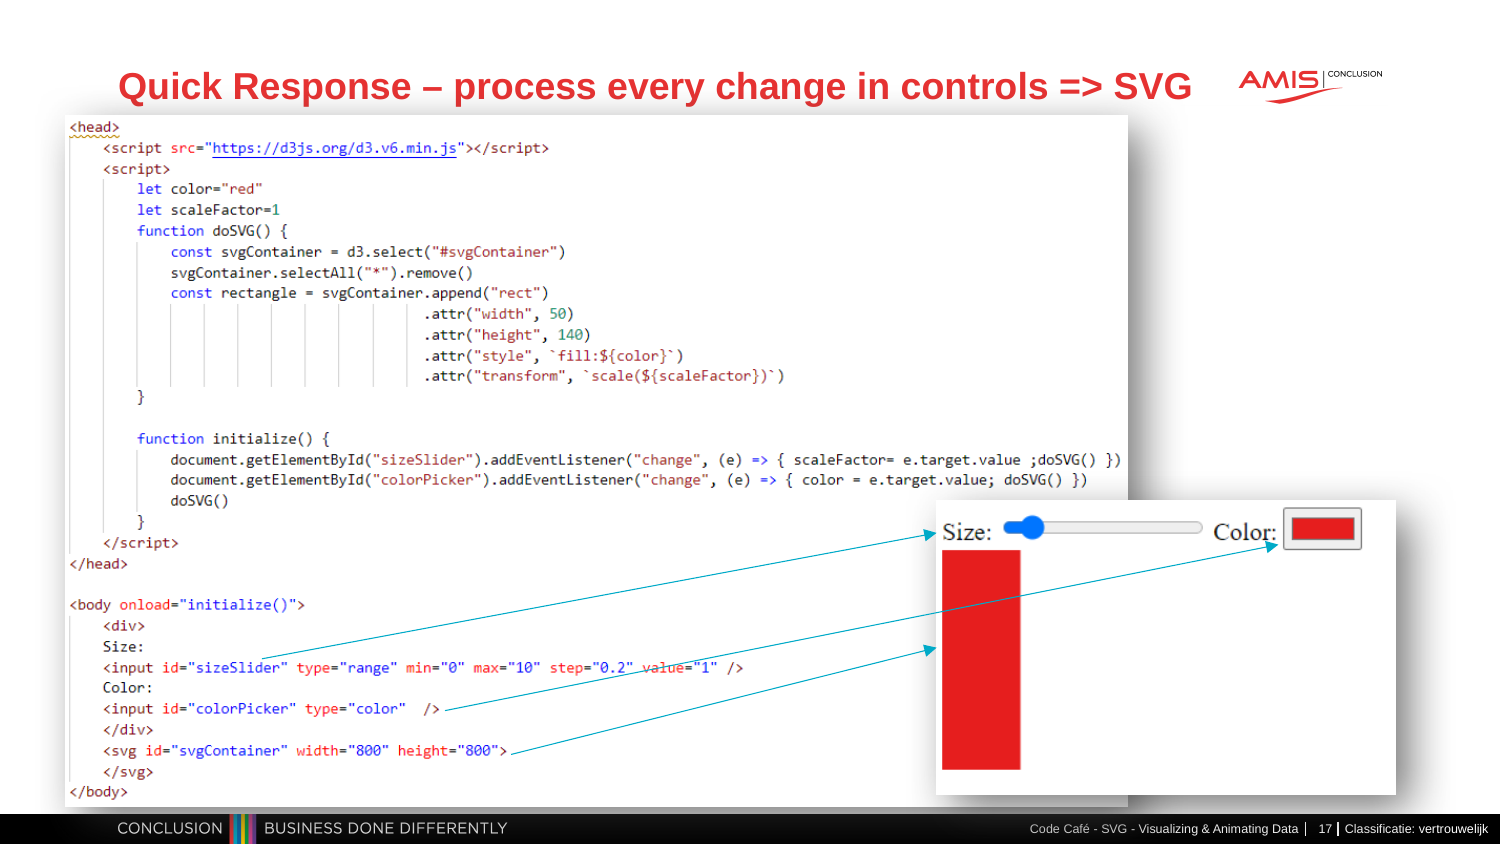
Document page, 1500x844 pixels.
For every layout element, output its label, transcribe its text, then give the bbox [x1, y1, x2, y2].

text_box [511, 647, 937, 755]
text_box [261, 532, 937, 659]
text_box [444, 544, 1279, 711]
picture [1205, 59, 1388, 106]
picture [0, 814, 1500, 844]
title Quick Response – process every change in controls => SVG [118, 47, 1205, 130]
picture [64, 115, 1396, 807]
